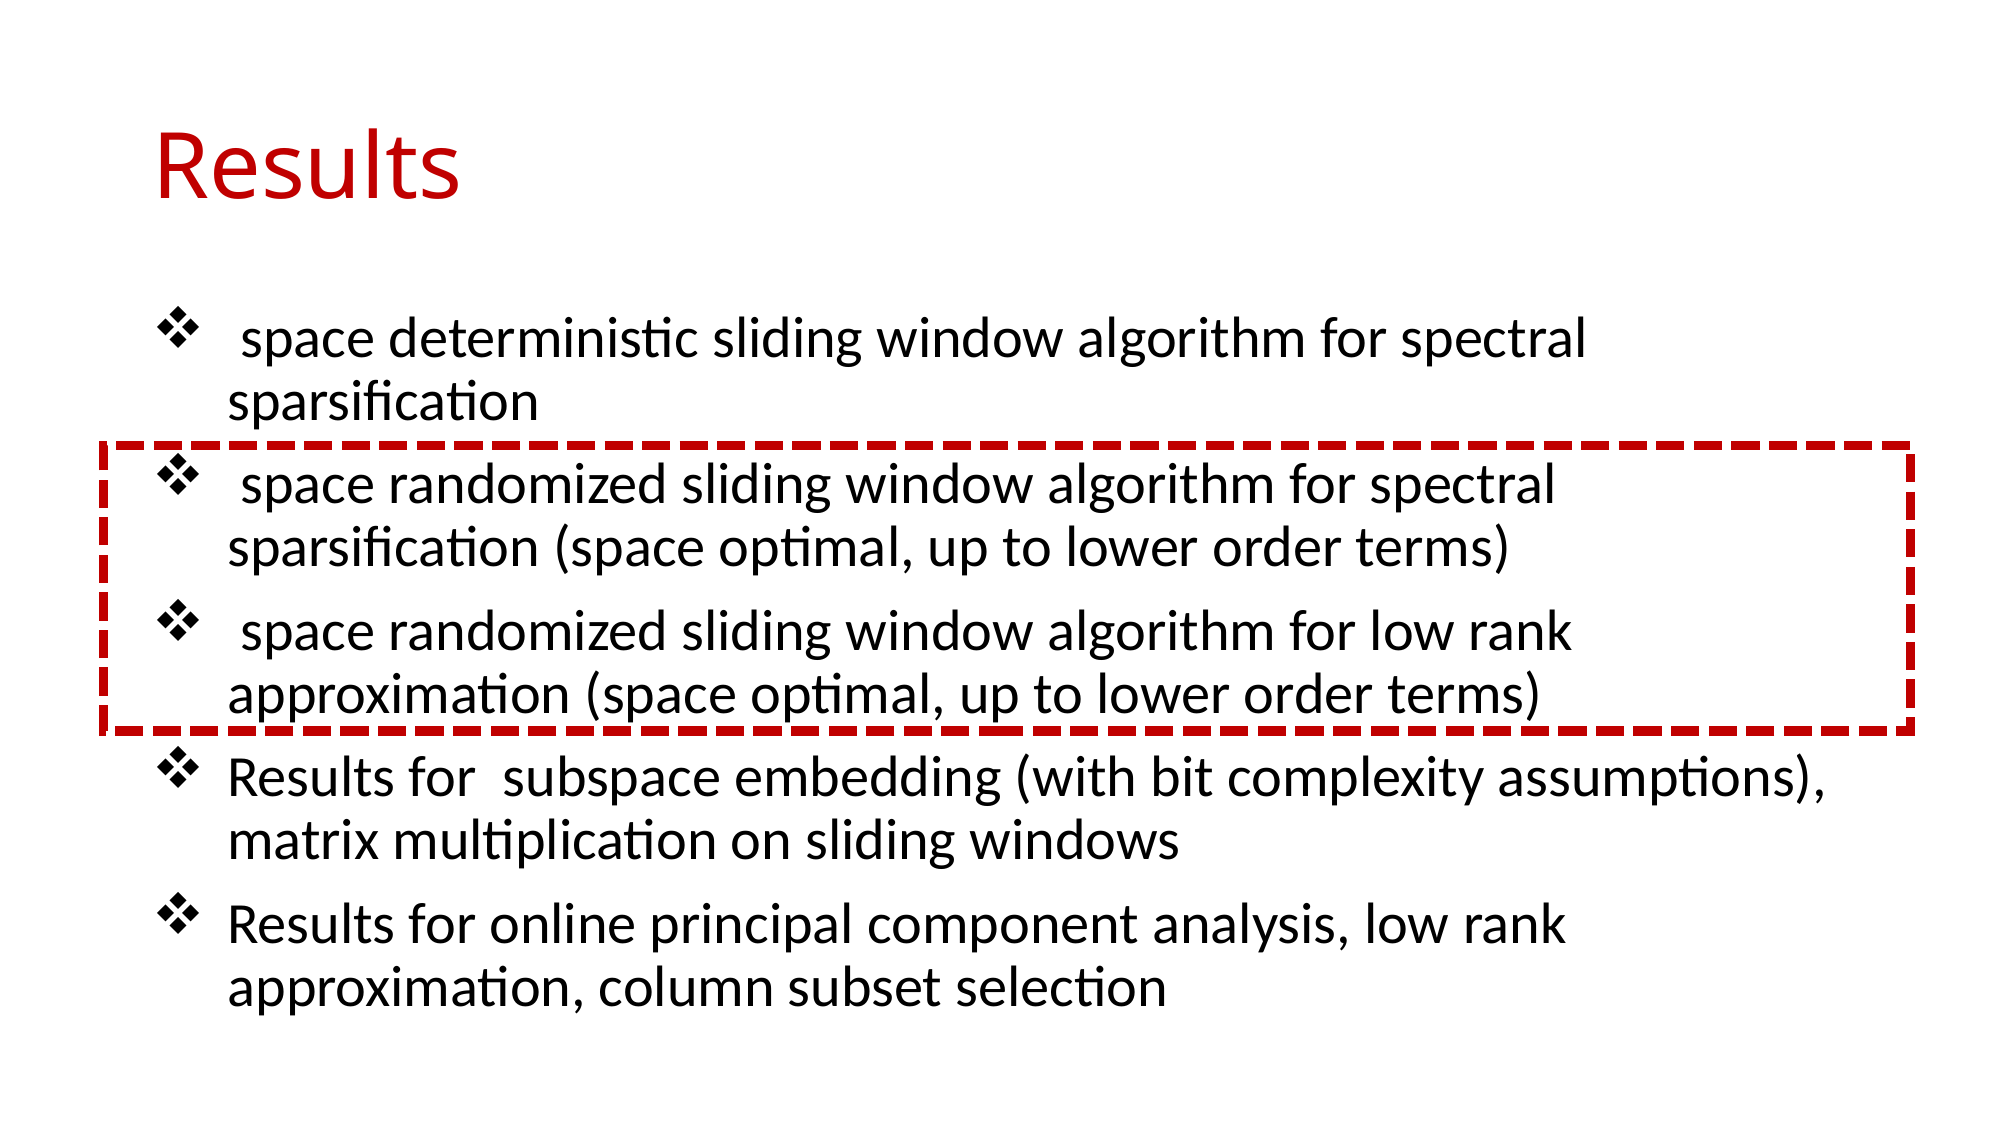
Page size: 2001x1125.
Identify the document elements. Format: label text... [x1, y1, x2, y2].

title Results [137, 59, 1863, 278]
text_box [102, 445, 1912, 732]
